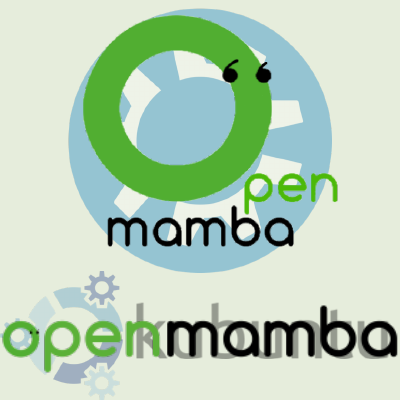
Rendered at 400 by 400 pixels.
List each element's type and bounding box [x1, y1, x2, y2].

text_box [0, 0, 400, 400]
